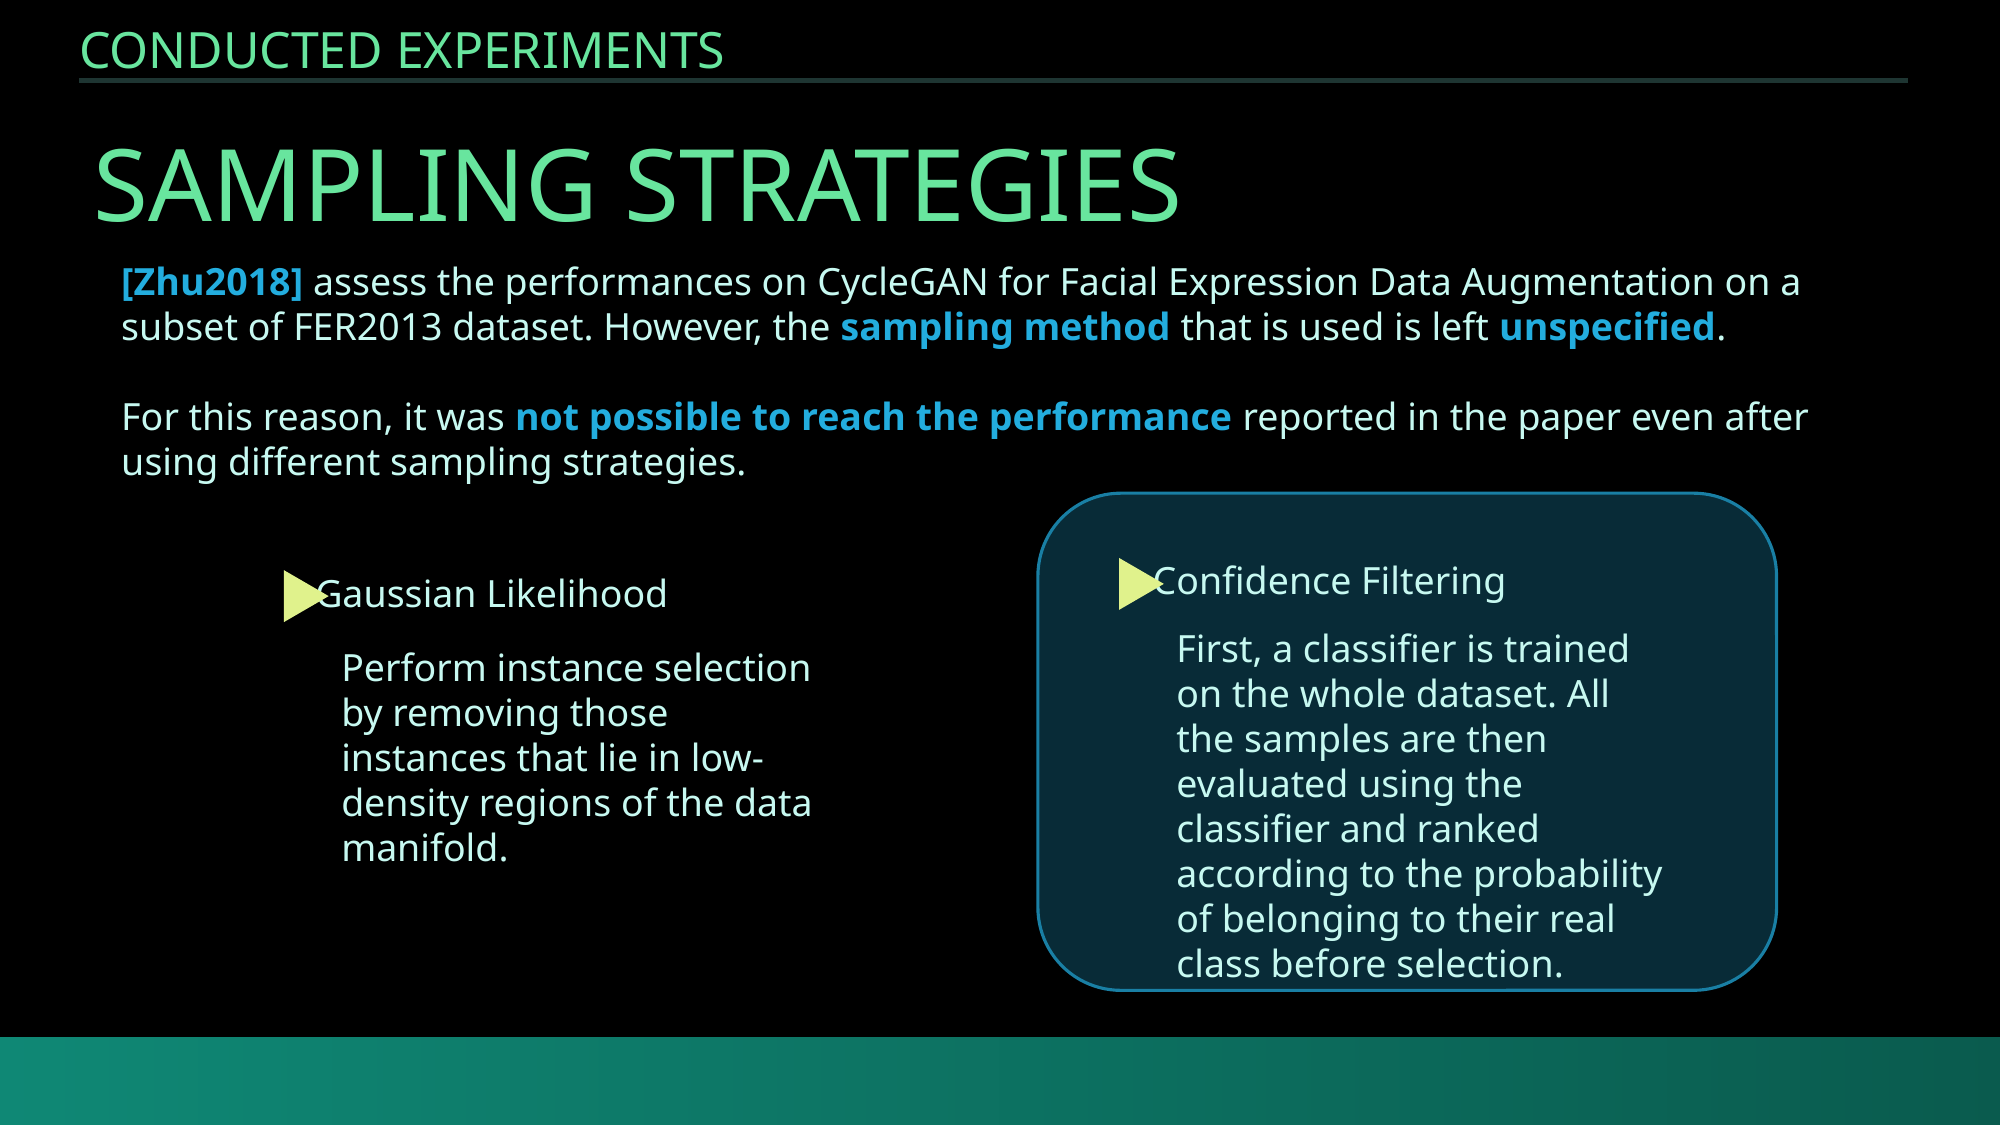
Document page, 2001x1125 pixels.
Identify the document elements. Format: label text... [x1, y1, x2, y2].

text_box [Zhu2018] assess the performances on CycleGAN for Facial Expression Data Augmentation on a subset of FER2013 dataset. However, the sampling method that is used is left unspecified. For this reason, it was not possible to reach the performance reported in the paper even after using different sampling strategies. [106, 250, 1921, 491]
text_box [1036, 492, 1778, 992]
text_box Confidence Filtering [1137, 550, 1522, 610]
text_box First, a classifier is trained on the whole dataset. All the samples are then evaluated using the classifier and ranked according to the probability of belonging to their real class before selection. [1161, 617, 1691, 993]
text_box CONDUCTED EXPERIMENTS [64, 10, 1065, 86]
text_box Perform instance selection by removing those instances that lie in low-density regions of the data manifold. [326, 636, 838, 877]
text_box [283, 570, 329, 623]
text_box Gaussian Likelihood [300, 562, 684, 623]
text_box [0, 1036, 2000, 1125]
text_box SAMPLING STRATEGIES [79, 114, 1263, 250]
text_box [1119, 557, 1164, 610]
